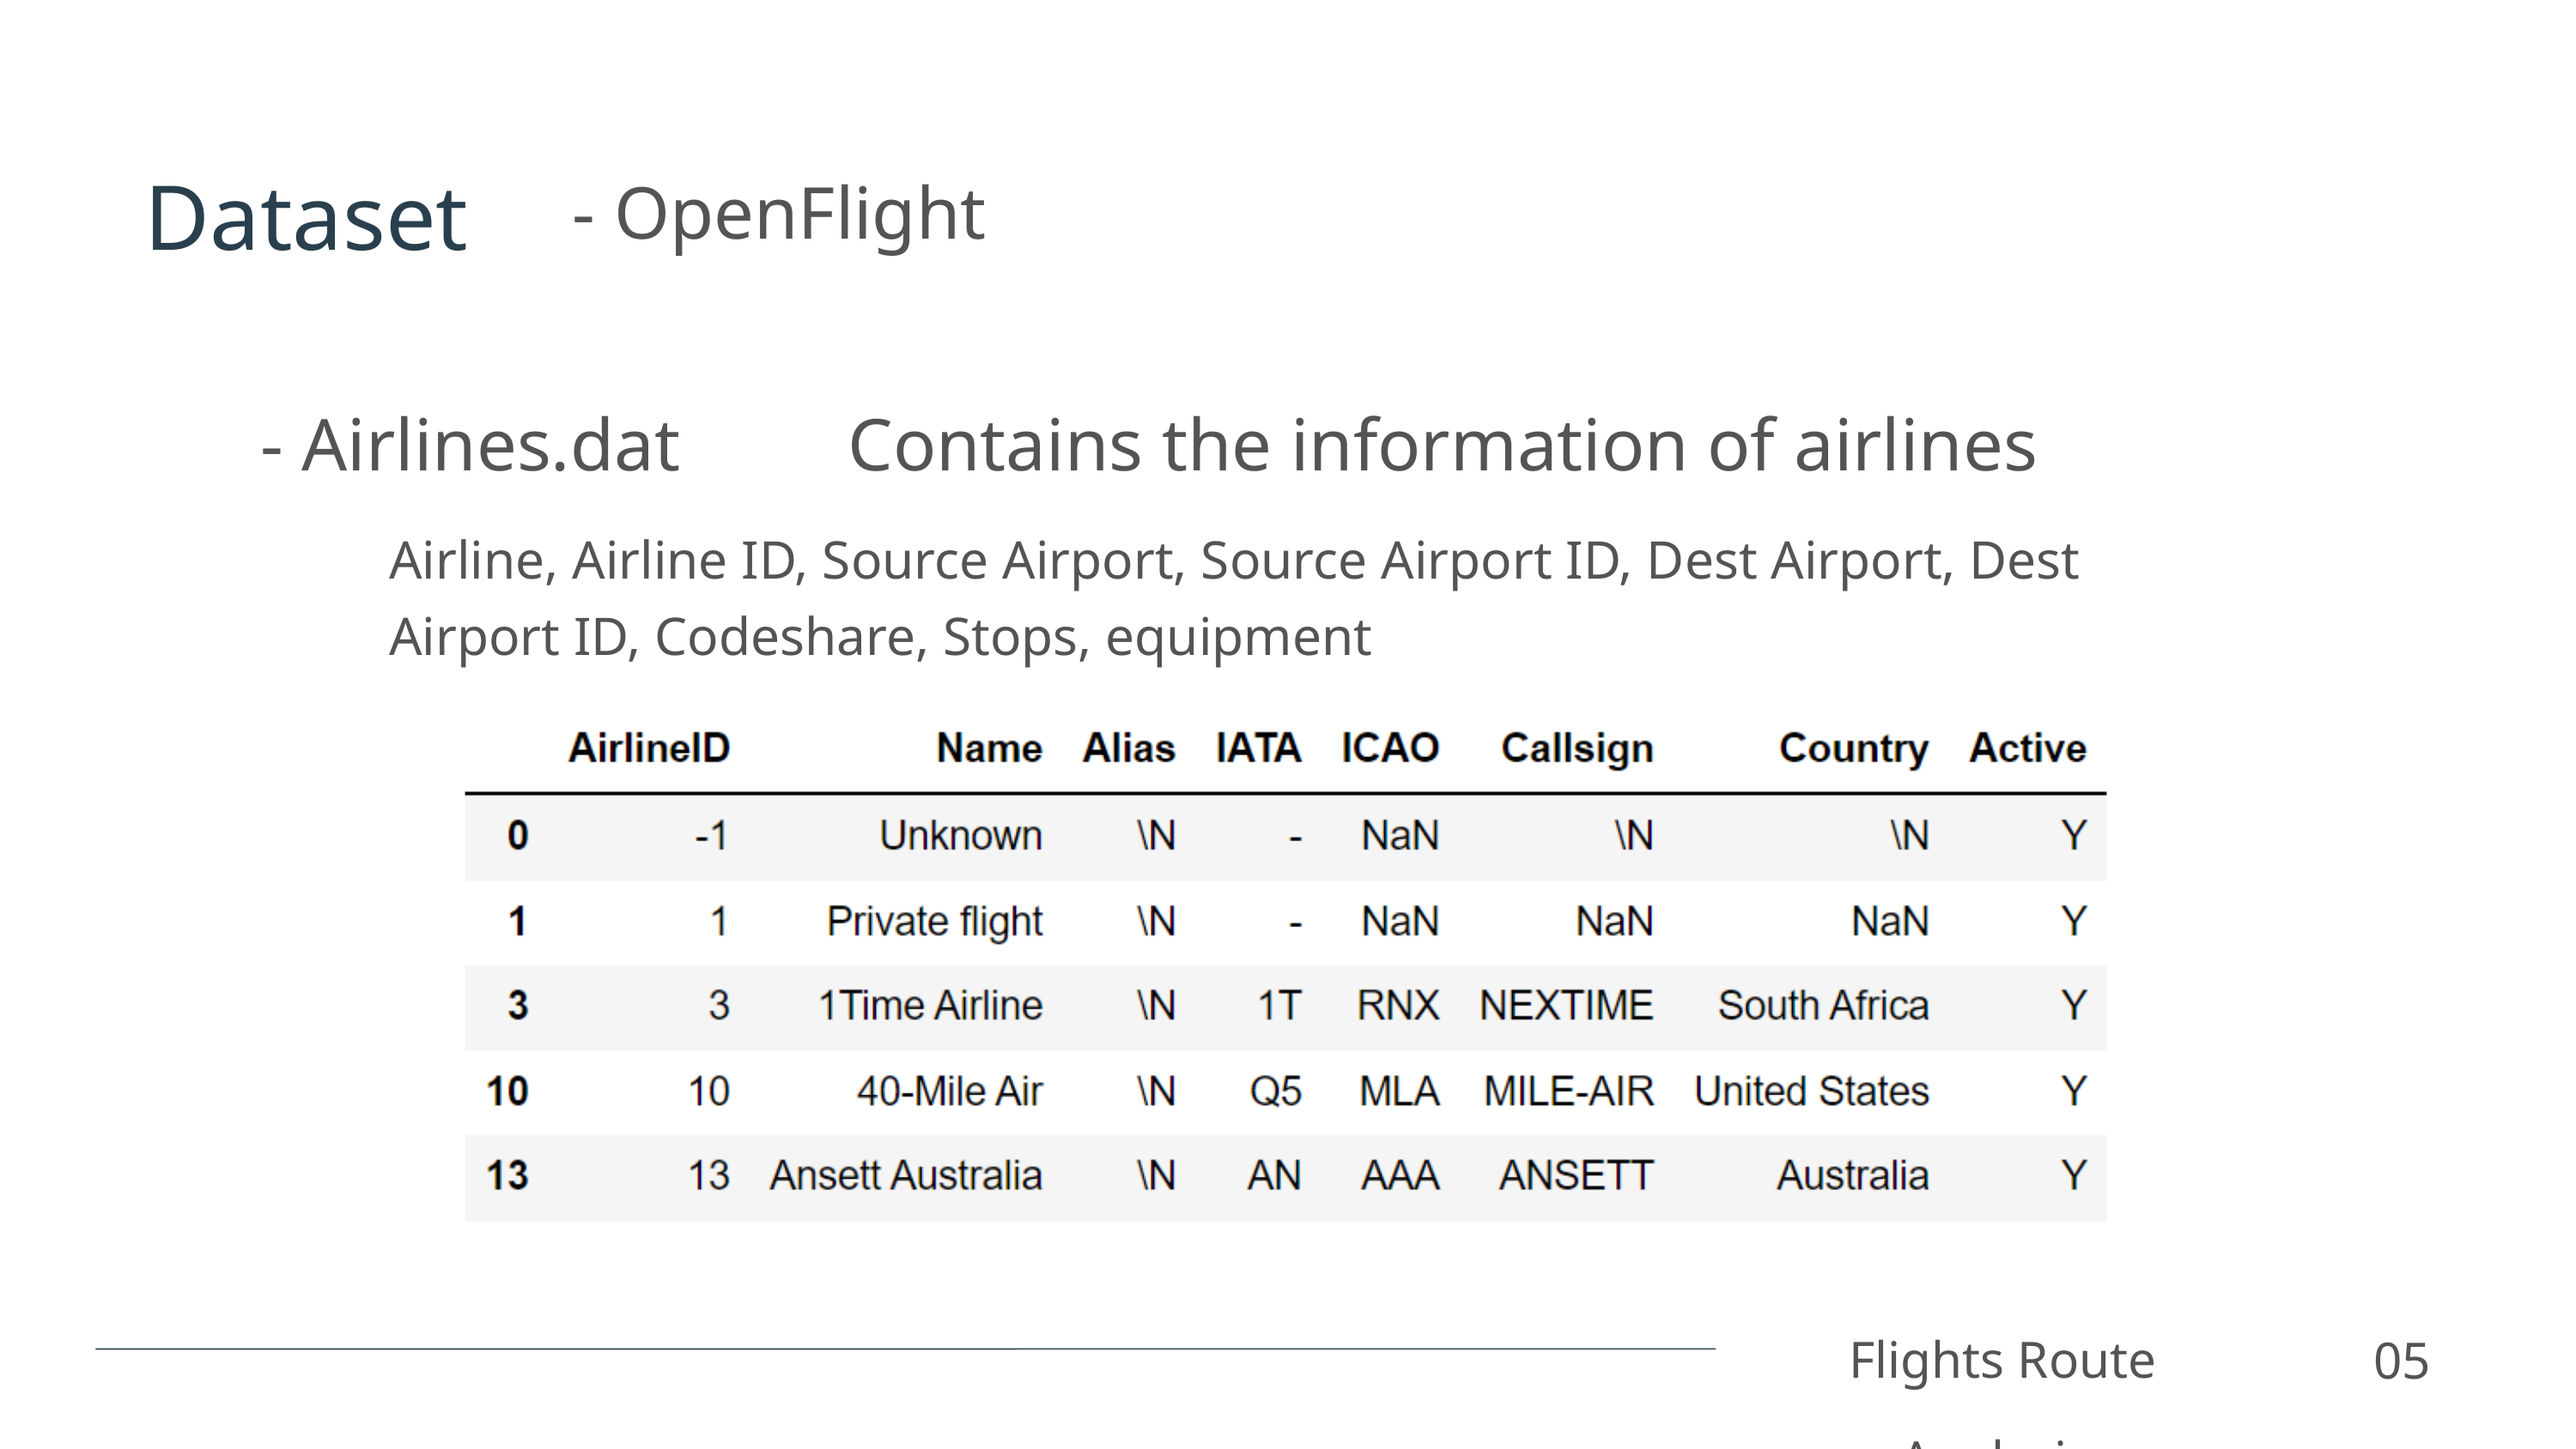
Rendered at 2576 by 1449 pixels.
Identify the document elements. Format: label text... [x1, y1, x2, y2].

text_box 05 [2315, 1289, 2432, 1390]
text_box Airline, Airline ID, Source Airport, Source Airport ID, Dest Airport, Dest Airport ID, Codeshare, Stops, equipment [389, 512, 2236, 666]
text_box [462, 715, 2114, 1222]
text_box - OpenFlight [572, 111, 1606, 253]
text_box - Airlines.dat Contains the information of airlines [260, 343, 2236, 485]
text_box Dataset [144, 89, 1752, 268]
text_box Flights Route Analysis [1751, 1288, 2255, 1449]
